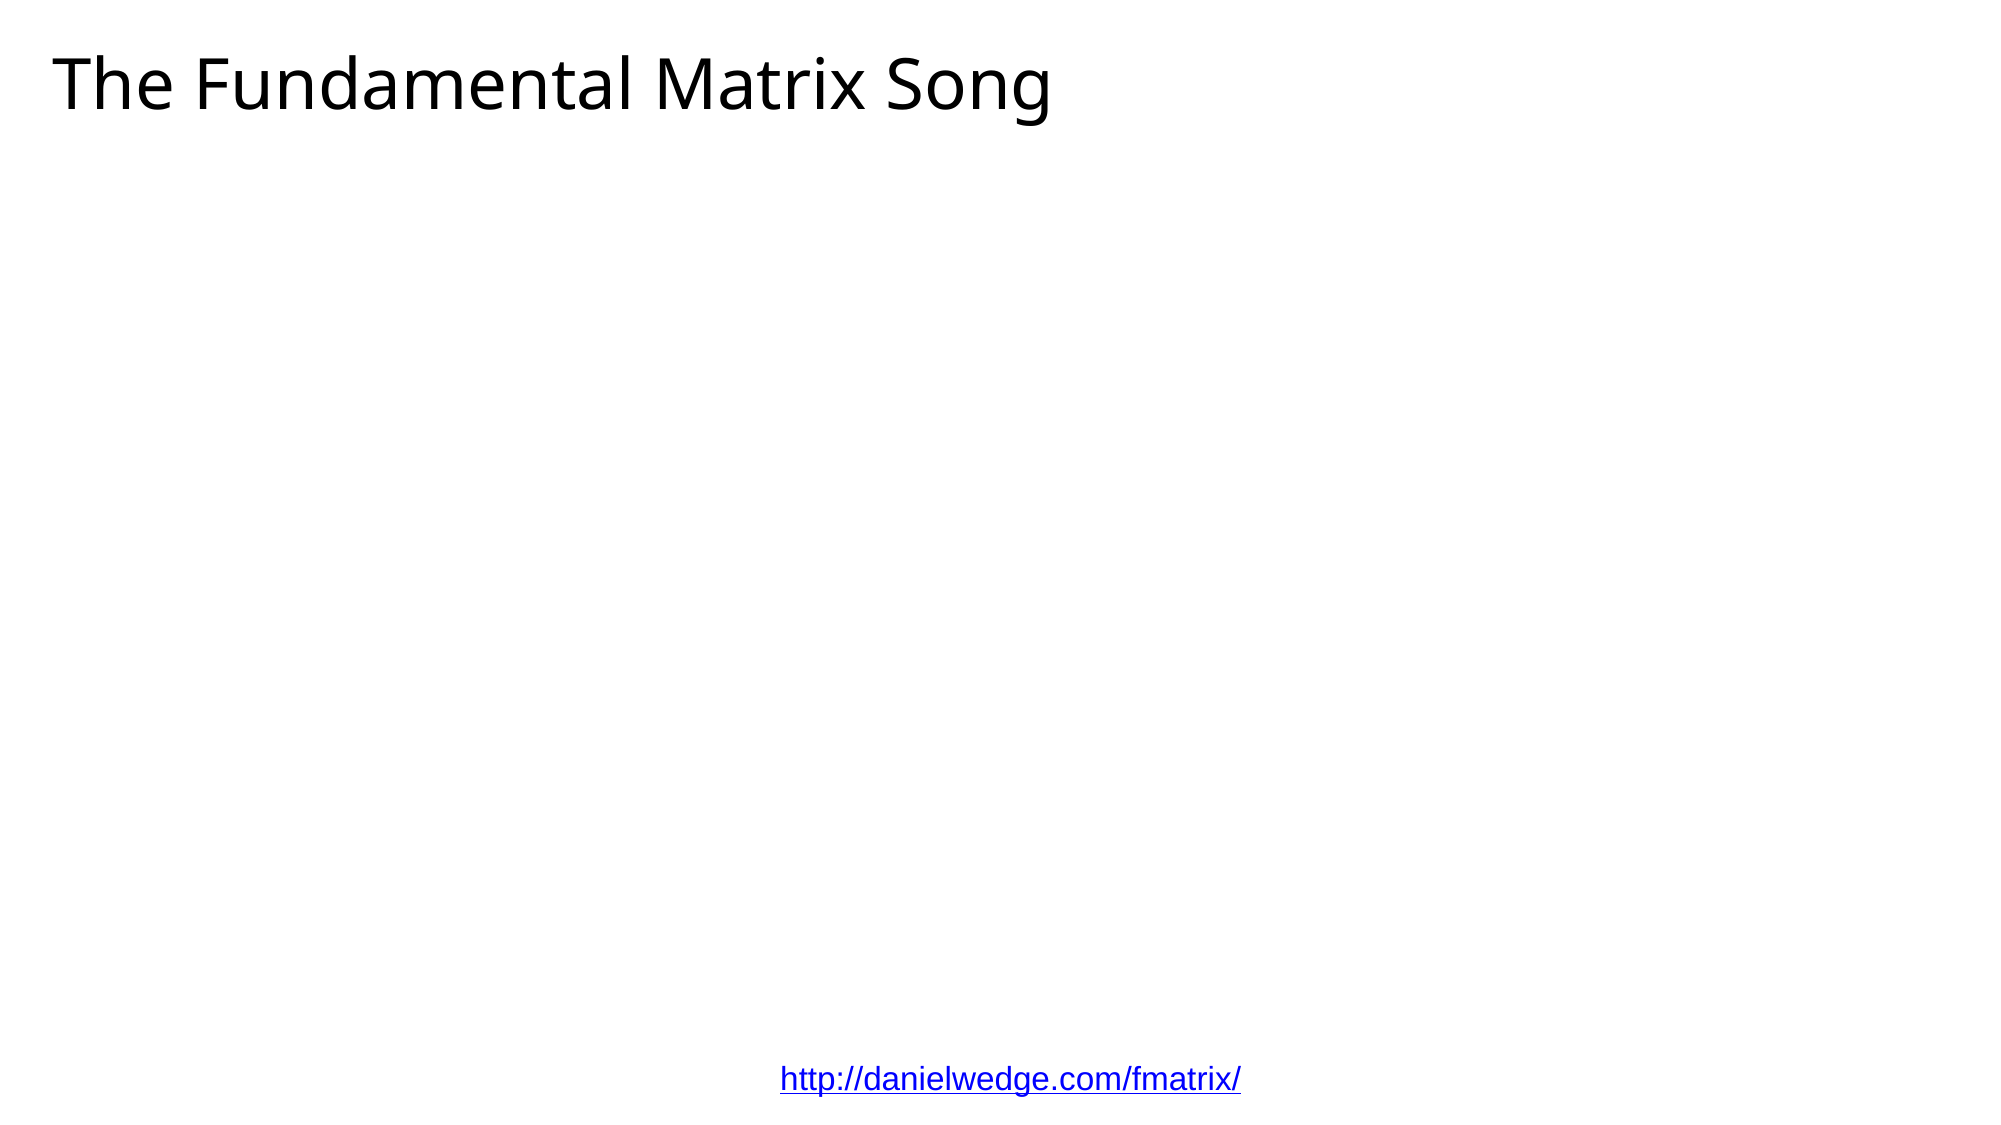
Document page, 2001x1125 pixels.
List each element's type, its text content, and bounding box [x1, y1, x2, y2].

text_box http://danielwedge.com/fmatrix/ [765, 1049, 1257, 1105]
title The Fundamental Matrix Song [37, 12, 1963, 151]
